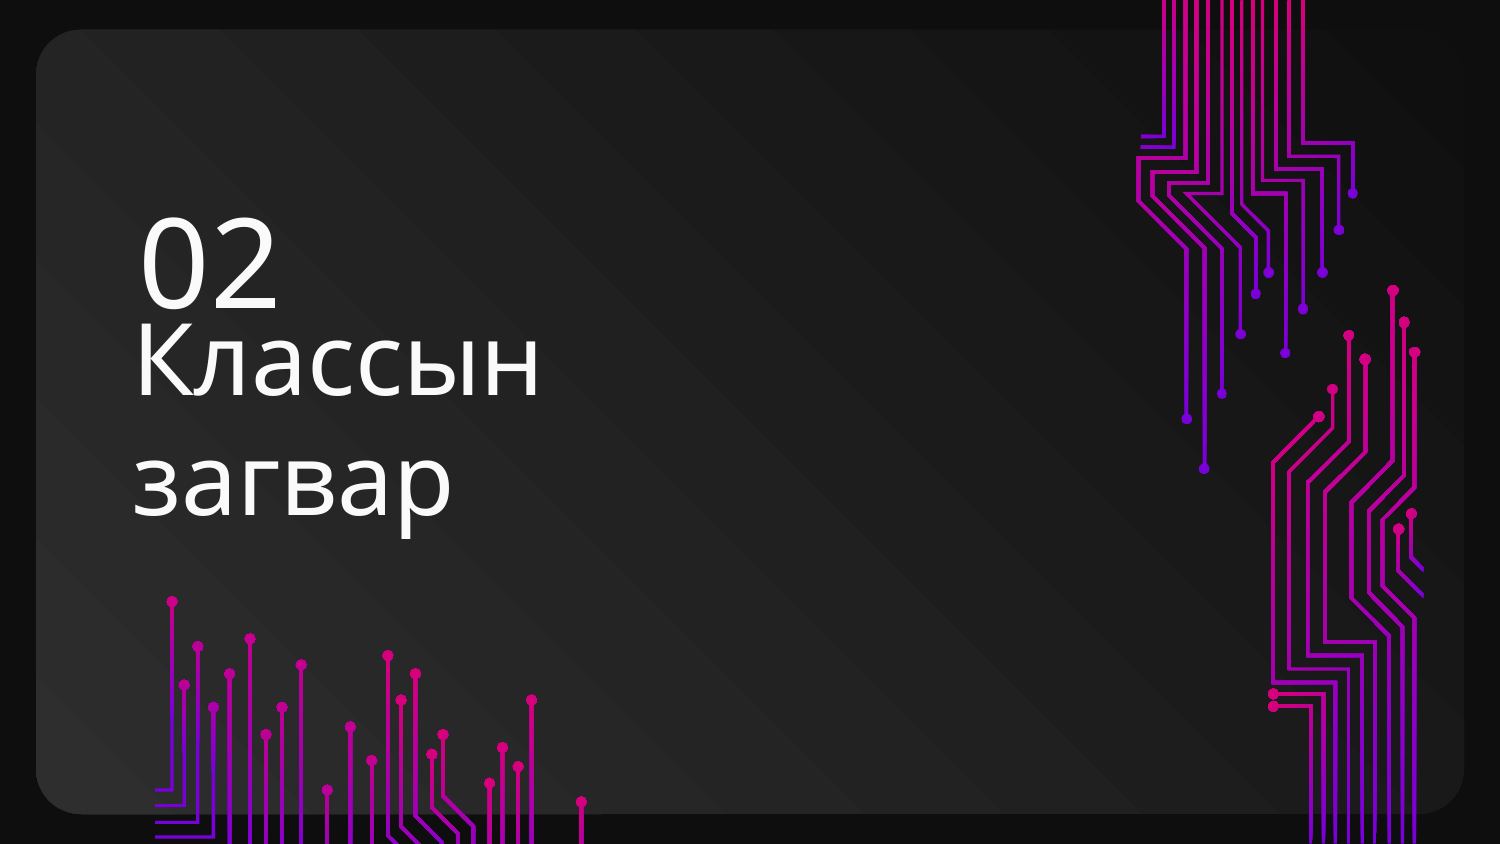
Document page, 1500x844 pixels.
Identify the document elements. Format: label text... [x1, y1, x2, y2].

title 02 [116, 189, 304, 328]
title Классын загвар [116, 346, 904, 485]
